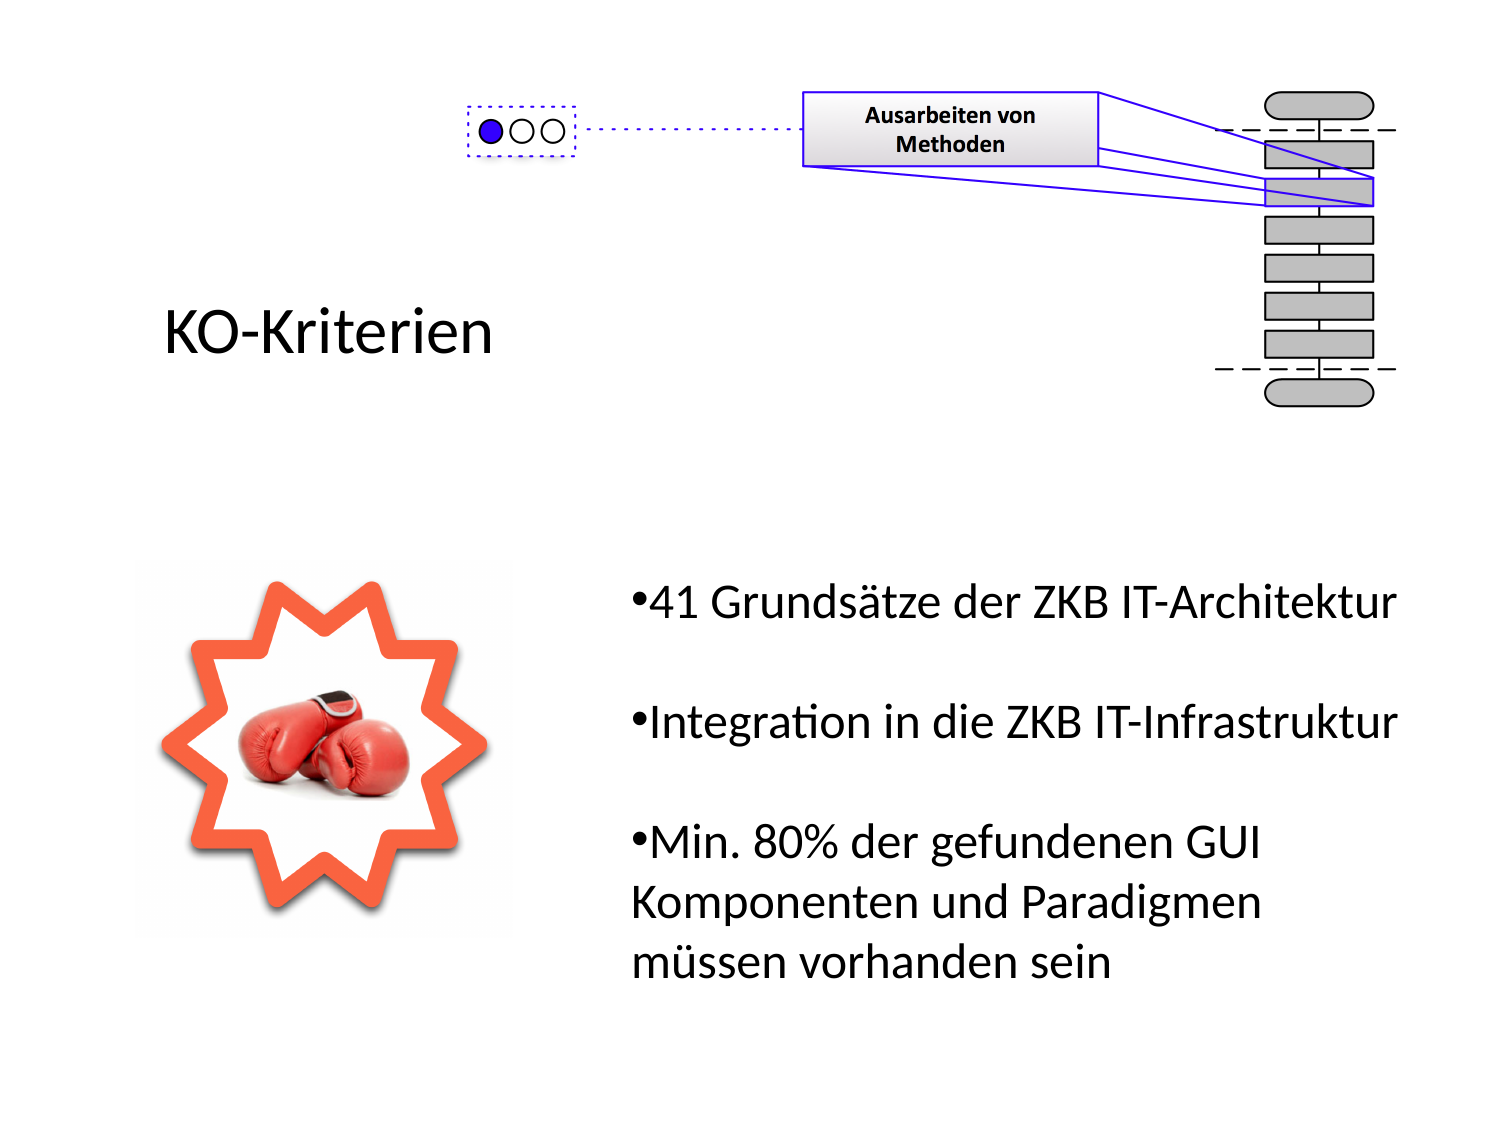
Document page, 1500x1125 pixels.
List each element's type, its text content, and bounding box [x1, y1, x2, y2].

text_box KO-Kriterien [149, 279, 574, 374]
text_box 41 Grundsätze der ZKB IT-Architektur Integration in die ZKB IT-Infrastruktur Min. 80% der gefundenen GUI Komponenten und Paradigmen müssen vorhanden sein [557, 560, 1414, 1116]
picture [135, 560, 513, 938]
picture [455, 87, 1401, 411]
